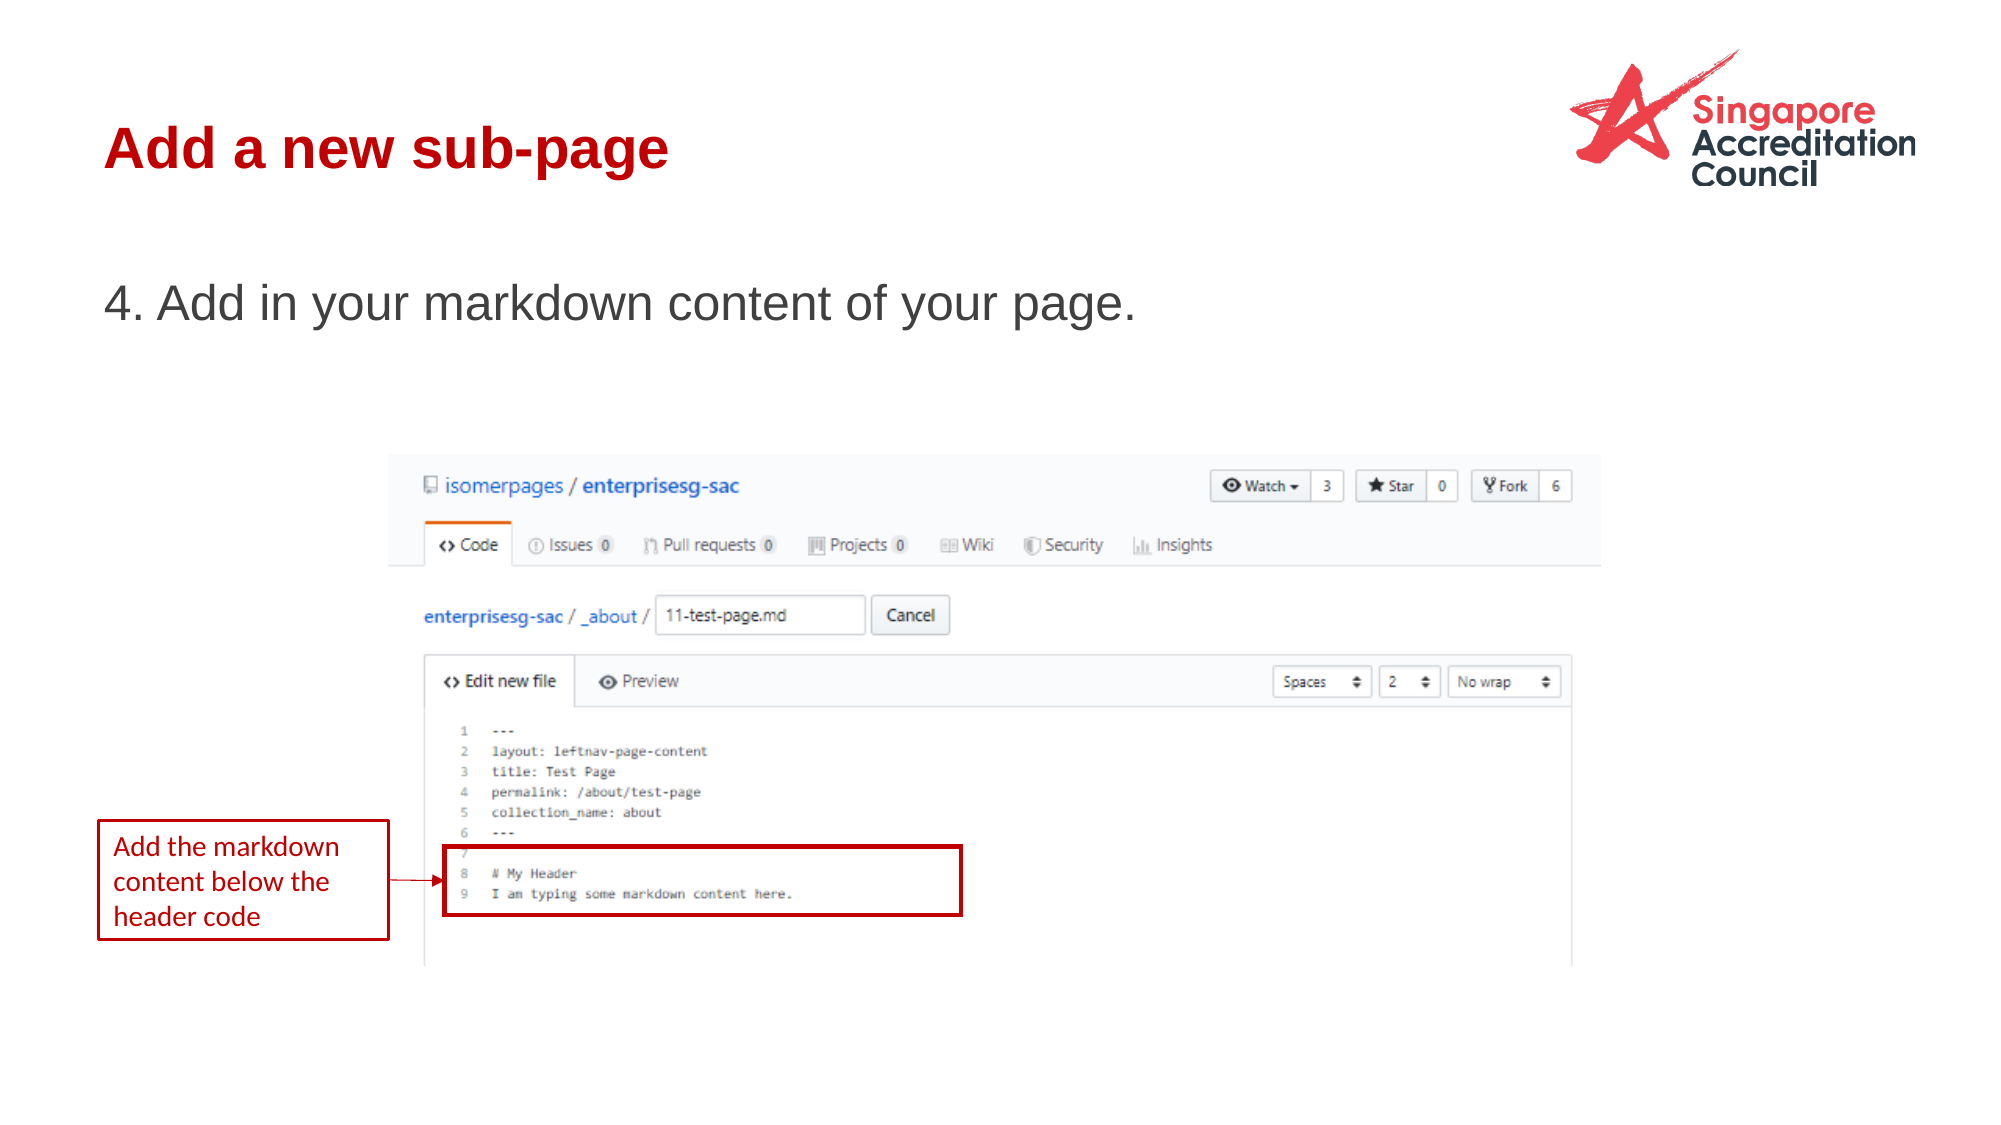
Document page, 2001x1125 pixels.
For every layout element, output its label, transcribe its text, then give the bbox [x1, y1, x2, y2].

list 4. Add in your markdown content of your page. [88, 269, 1867, 435]
picture [388, 454, 1601, 966]
text_box Add the markdown content below the header code [98, 820, 388, 940]
title Add a new sub-page [88, 58, 1559, 241]
